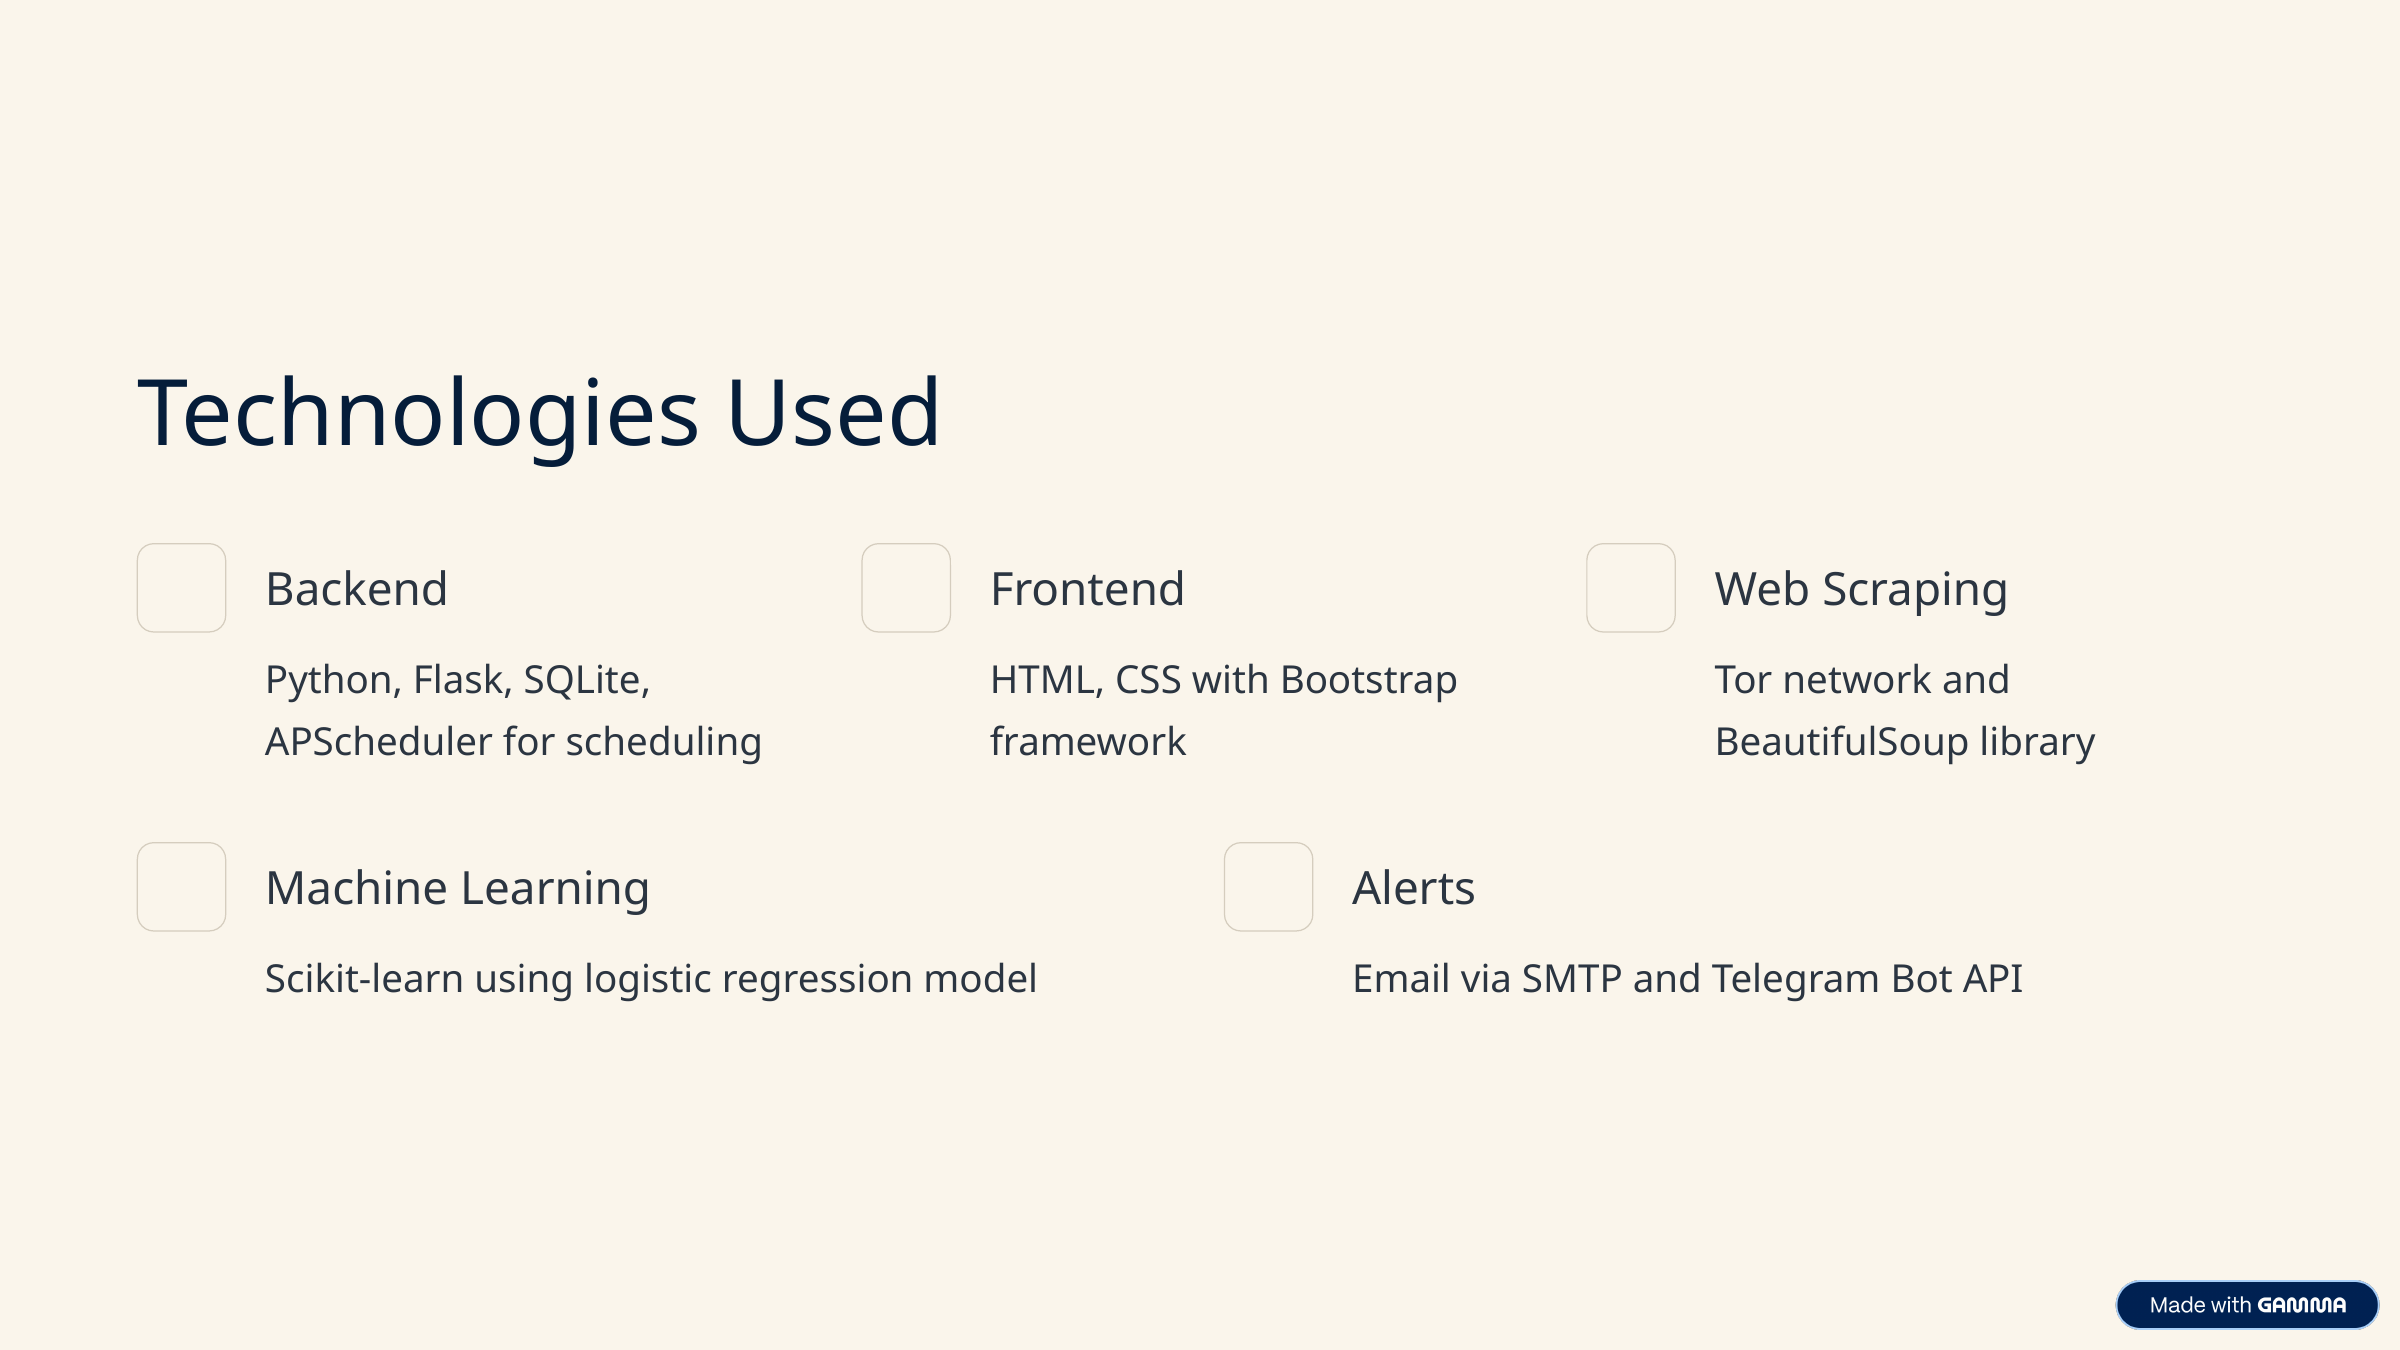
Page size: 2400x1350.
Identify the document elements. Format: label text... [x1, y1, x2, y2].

text_box Python, Flask, SQLite, APScheduler for scheduling [265, 638, 814, 765]
text_box [1224, 842, 1313, 932]
picture [2106, 1271, 2389, 1339]
text_box Alerts [1352, 856, 1815, 914]
text_box Tor network and BeautifulSoup library [1714, 638, 2263, 765]
text_box Web Scraping [1714, 557, 2177, 615]
text_box [1586, 543, 1676, 633]
text_box [137, 842, 226, 932]
text_box Frontend [989, 557, 1452, 615]
text_box Scikit-learn using logistic regression model [265, 937, 1176, 1001]
text_box Technologies Used [137, 349, 1062, 466]
text_box Email via SMTP and Telegram Bot API [1352, 937, 2263, 1001]
text_box HTML, CSS with Bootstrap framework [989, 638, 1538, 765]
text_box Machine Learning [265, 856, 727, 914]
text_box [862, 543, 951, 633]
text_box Backend [265, 557, 727, 615]
text_box [137, 543, 226, 633]
